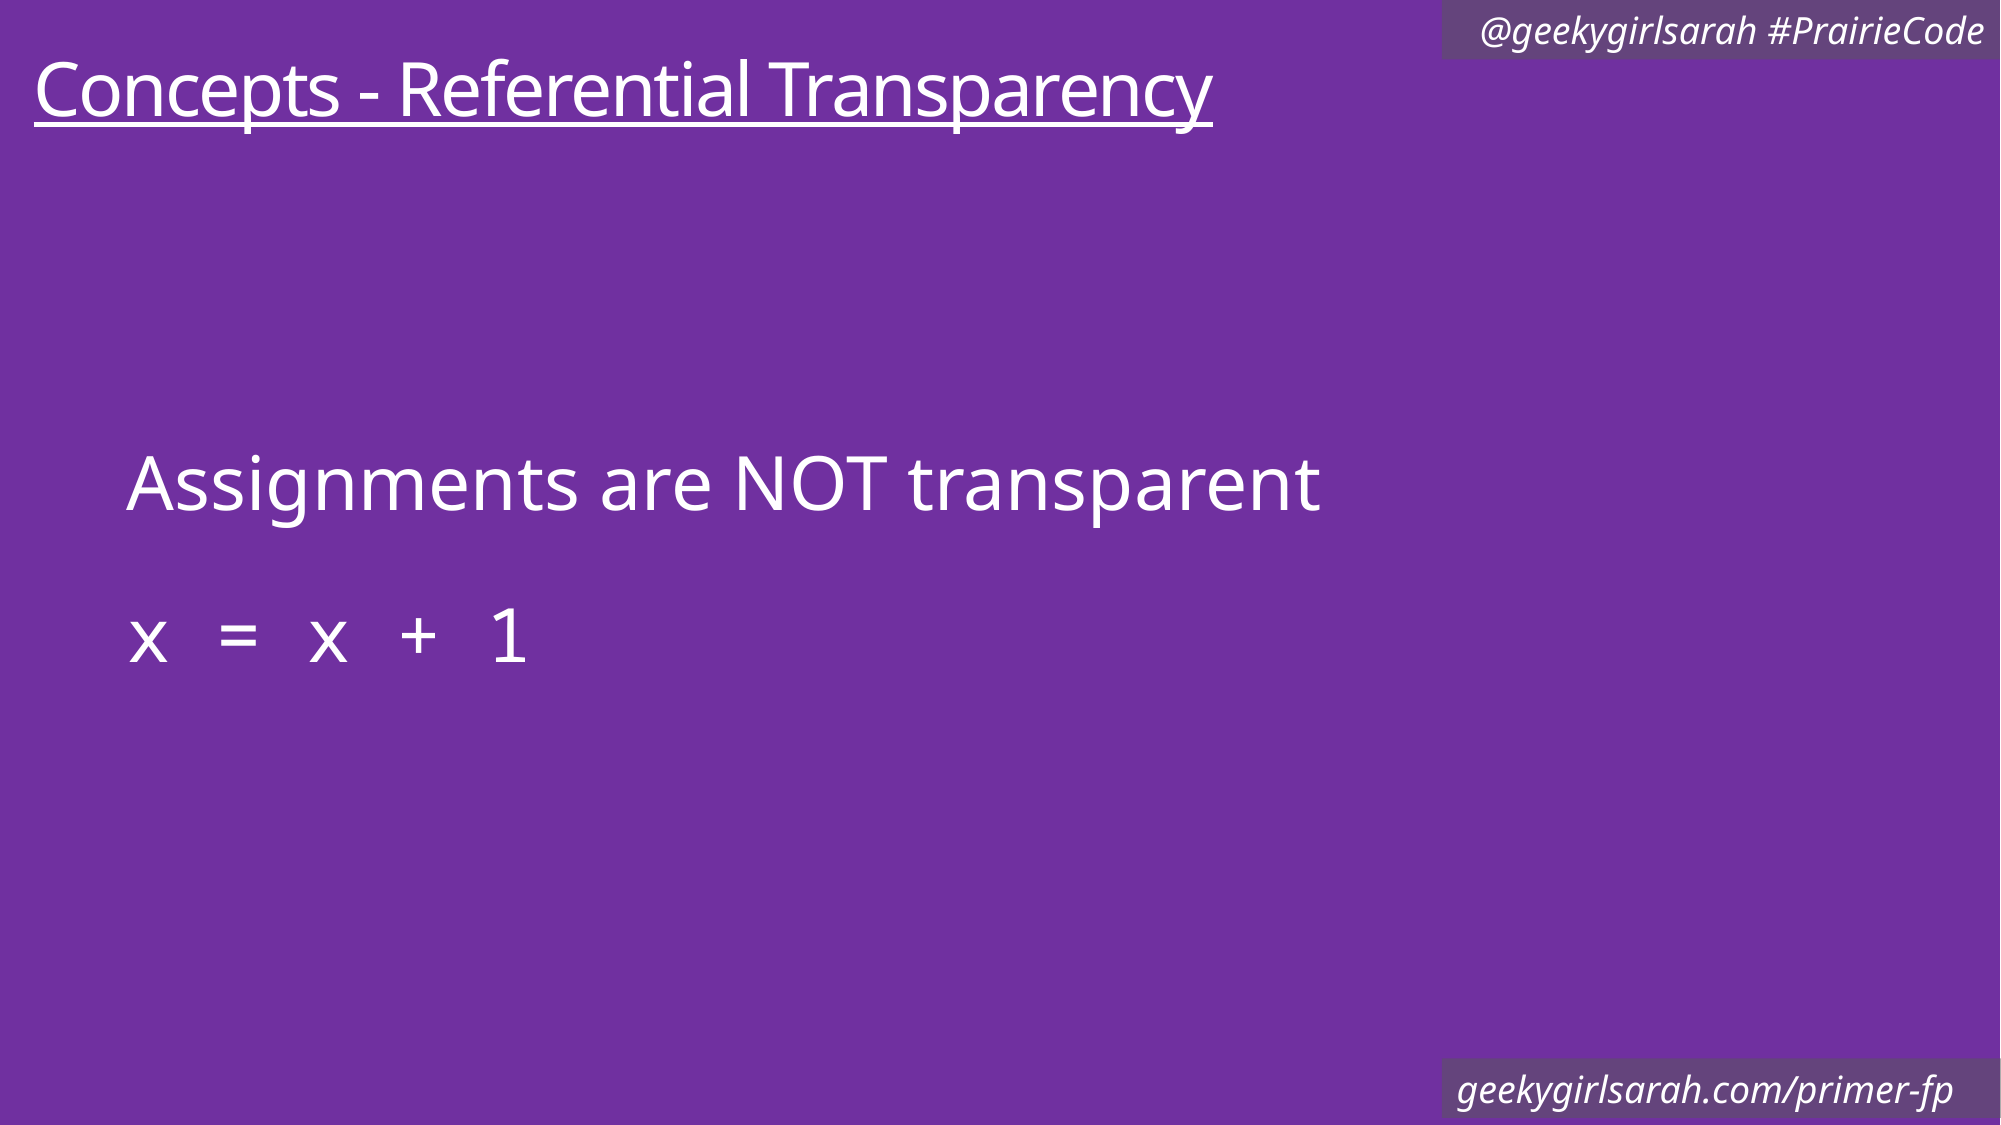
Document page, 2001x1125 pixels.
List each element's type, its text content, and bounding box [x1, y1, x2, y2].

list Assignments are NOT transparent x = x + 1 [111, 179, 1876, 948]
title Concepts - Referential Transparency [18, 6, 1875, 180]
